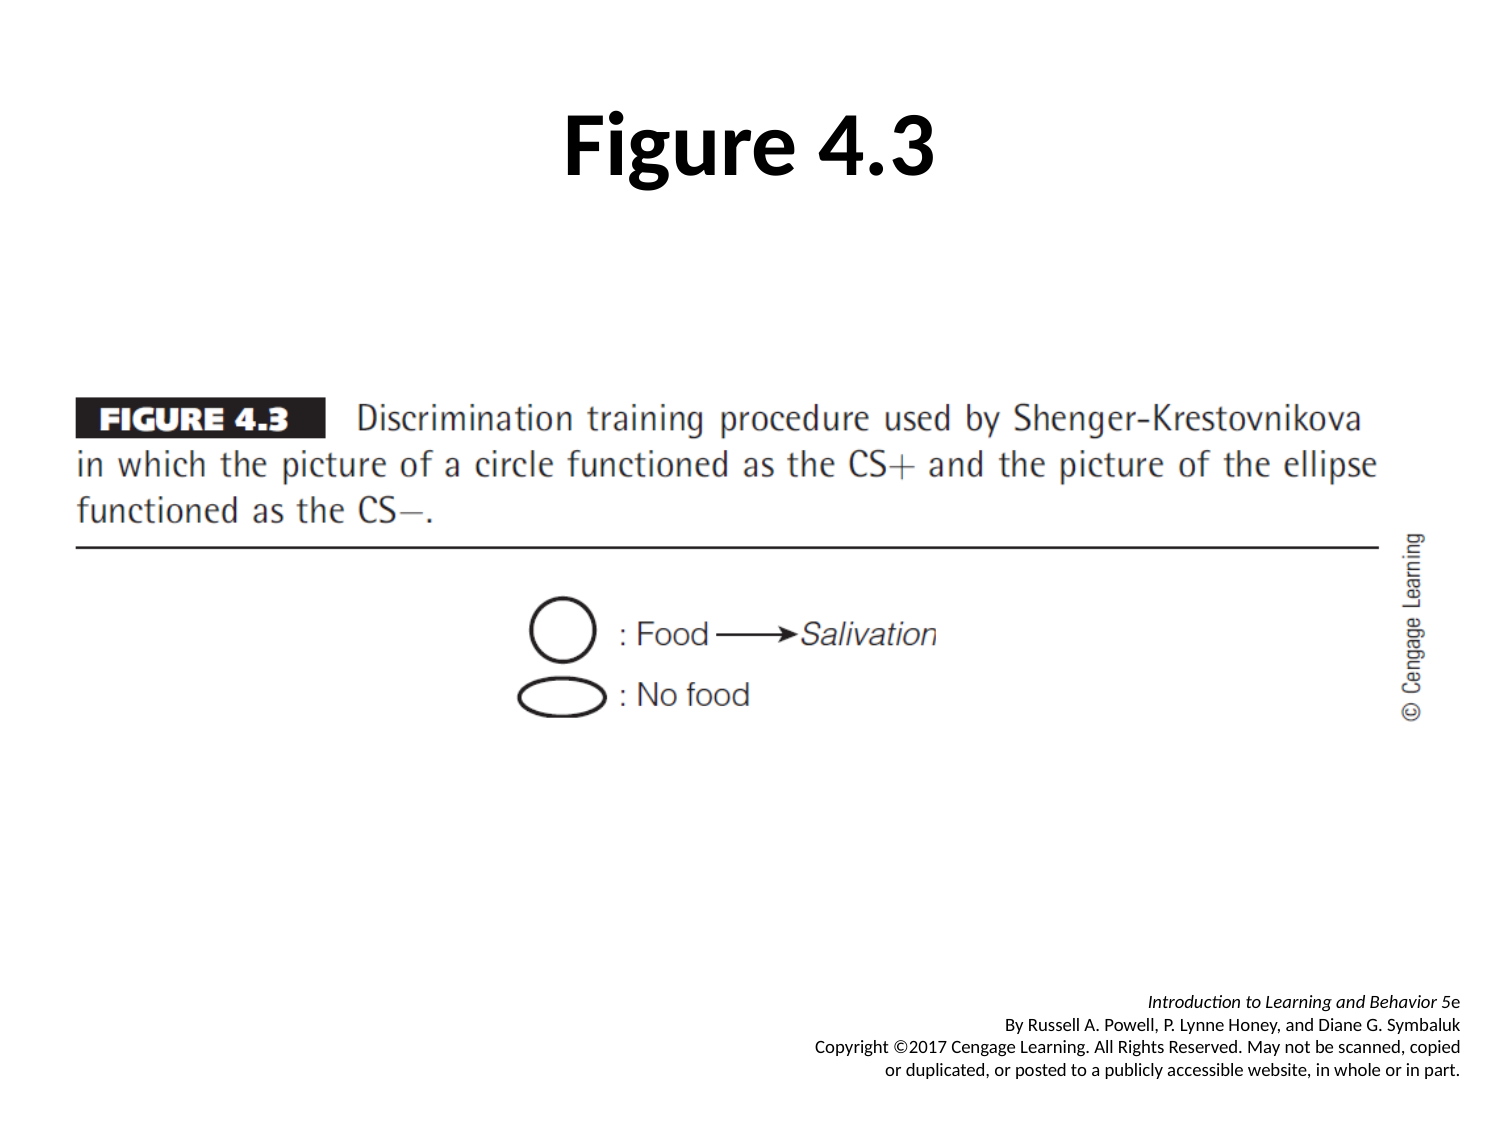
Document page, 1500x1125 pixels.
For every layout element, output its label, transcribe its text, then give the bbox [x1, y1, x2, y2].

title Figure 4.3 [75, 45, 1425, 233]
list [68, 387, 1433, 739]
